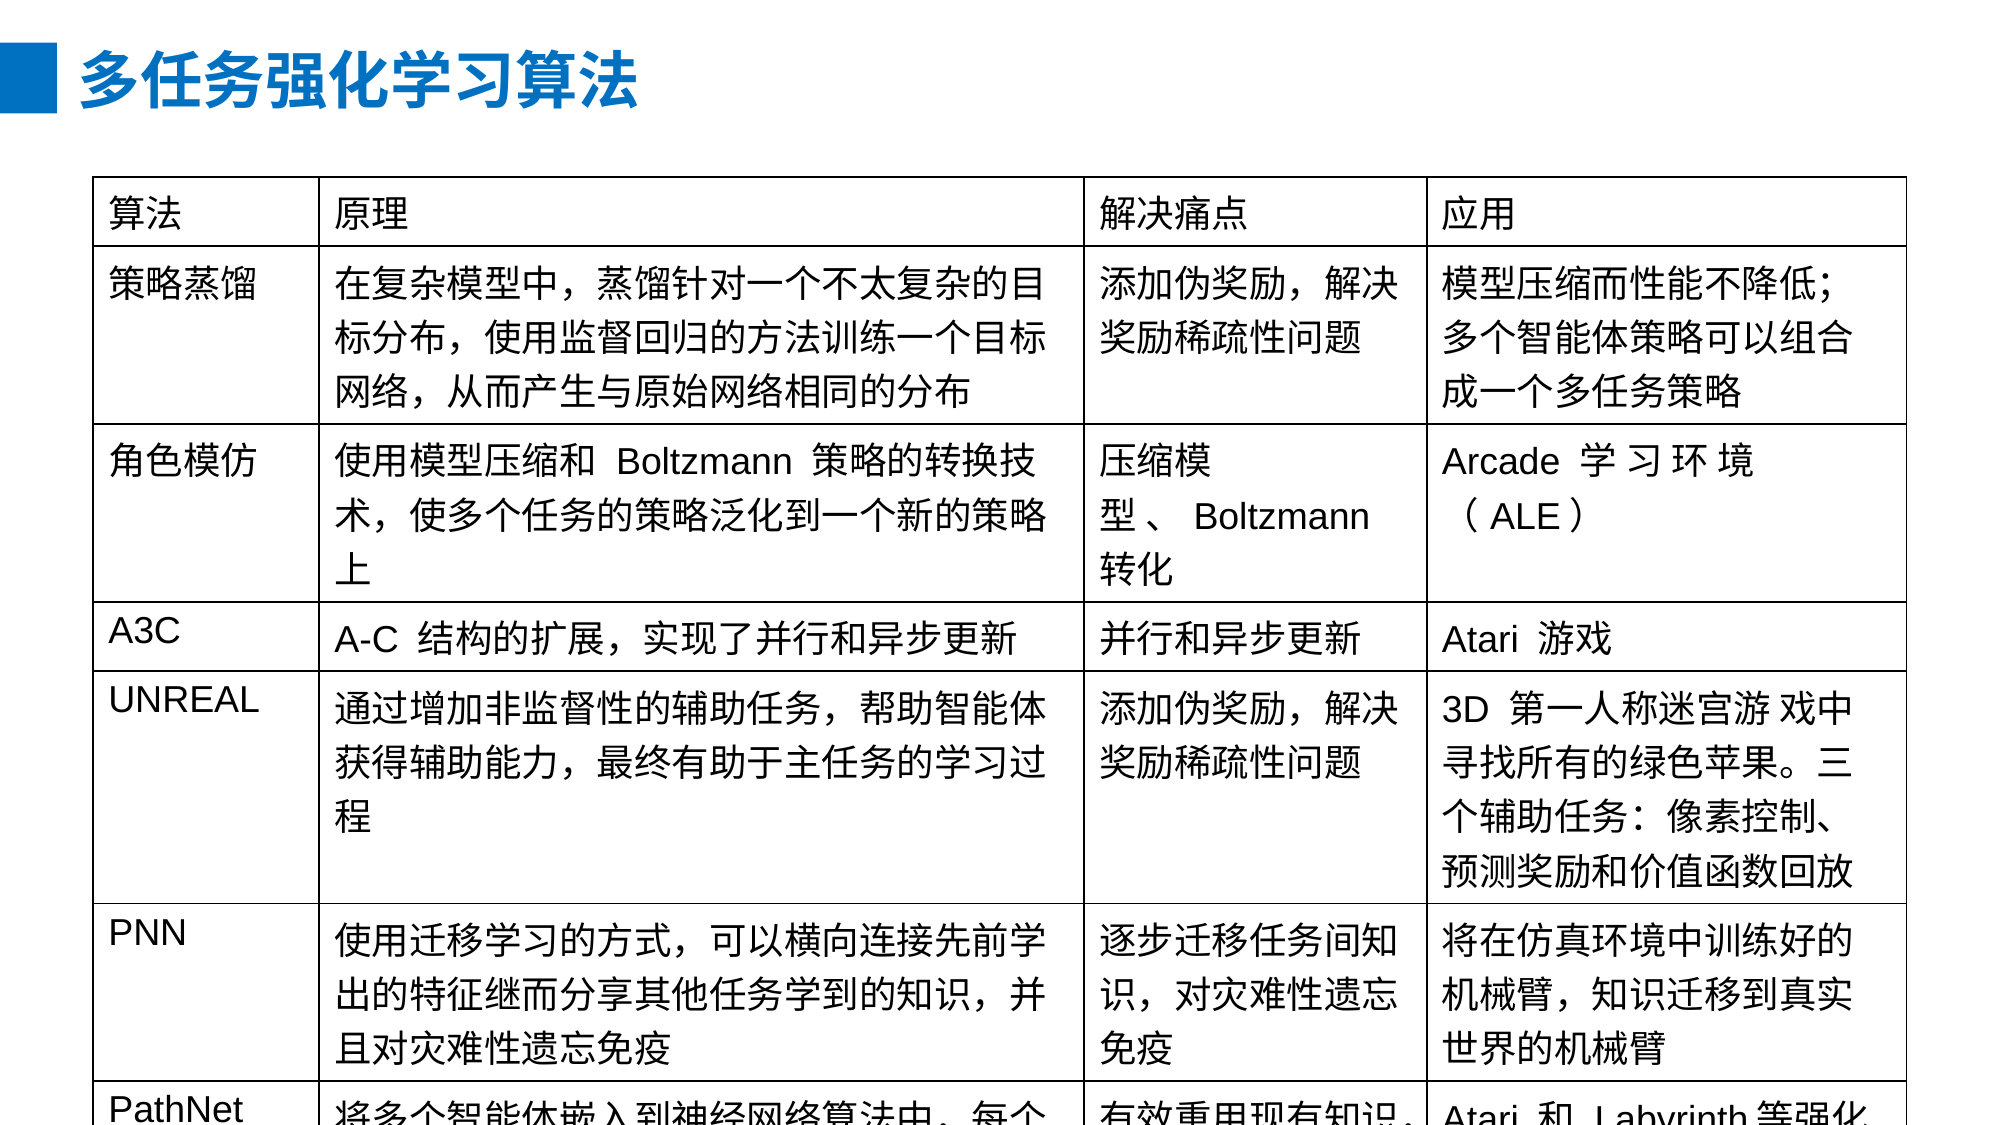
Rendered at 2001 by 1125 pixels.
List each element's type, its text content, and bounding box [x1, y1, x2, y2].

table_cell UNREAL [94, 672, 318, 903]
table_cell 角色模仿 [94, 425, 318, 601]
table_cell 并行和异步更新 [1085, 603, 1426, 670]
table_cell Atari 和 Labyrinth等强化学习任务的知识迁移 [1428, 1082, 1906, 1125]
table_cell 使用迁移学习的方式，可以横向连接先前学出的特征继而分享其他任务学到的知识，并且对灾难性遗忘免疫 [320, 904, 1083, 1080]
table_cell 有效重用现有知识，而不是从头开始学习 [1085, 1082, 1426, 1125]
table_cell PathNet [94, 1082, 318, 1125]
table_cell 模型压缩而性能不降低；多个智能体策略可以组合成一个多任务策略 [1428, 247, 1906, 423]
table_cell 使用模型压缩和 Boltzmann 策略的转换技术，使多个任务的策略泛化到一个新的策略上 [320, 425, 1083, 601]
table_cell PNN [94, 904, 318, 1080]
table_cell 将在仿真环境中训练好的机械臂，知识迁移到真实世界的机械臂 [1428, 904, 1906, 1080]
table_cell A3C [94, 603, 318, 670]
table_cell 将多个智能体嵌入到神经网络算法中，每个智能体在学习新任务时决 定网络的哪些部分重用 [320, 1082, 1083, 1125]
table_cell 添加伪奖励，解决奖励稀疏性问题 [1085, 247, 1426, 423]
table_cell 策略蒸馏 [94, 247, 318, 423]
table_cell A-C 结构的扩展，实现了并行和异步更新 [320, 603, 1083, 670]
table_cell 逐步迁移任务间知识，对灾难性遗忘免疫 [1085, 904, 1426, 1080]
table_header 应用 [1428, 178, 1906, 245]
list 多任务强化学习算法 [77, 49, 1588, 107]
table_cell 压缩模型 、Boltzmann转化 [1085, 425, 1426, 601]
table_cell 通过增加非监督性的辅助任务，帮助智能体获得辅助能力，最终有助于主任务的学习过程 [320, 672, 1083, 903]
table_cell 在复杂模型中，蒸馏针对一个不太复杂的目标分布，使用监督回归的方法训练一个目标网络，从而产生与原始网络相同的分布 [320, 247, 1083, 423]
table_cell Arcade 学 习 环 境 （ALE） [1428, 425, 1906, 601]
table_cell Atari 游戏 [1428, 603, 1906, 670]
table_header 原理 [320, 178, 1083, 245]
table_cell 3D 第一人称迷宫游 戏中寻找所有的绿色苹果。三个辅助任务：像素控制、 预测奖励和价值函数回放 [1428, 672, 1906, 903]
table_header 算法 [94, 178, 318, 245]
table_cell 添加伪奖励，解决奖励稀疏性问题 [1085, 672, 1426, 903]
table_header 解决痛点 [1085, 178, 1426, 245]
